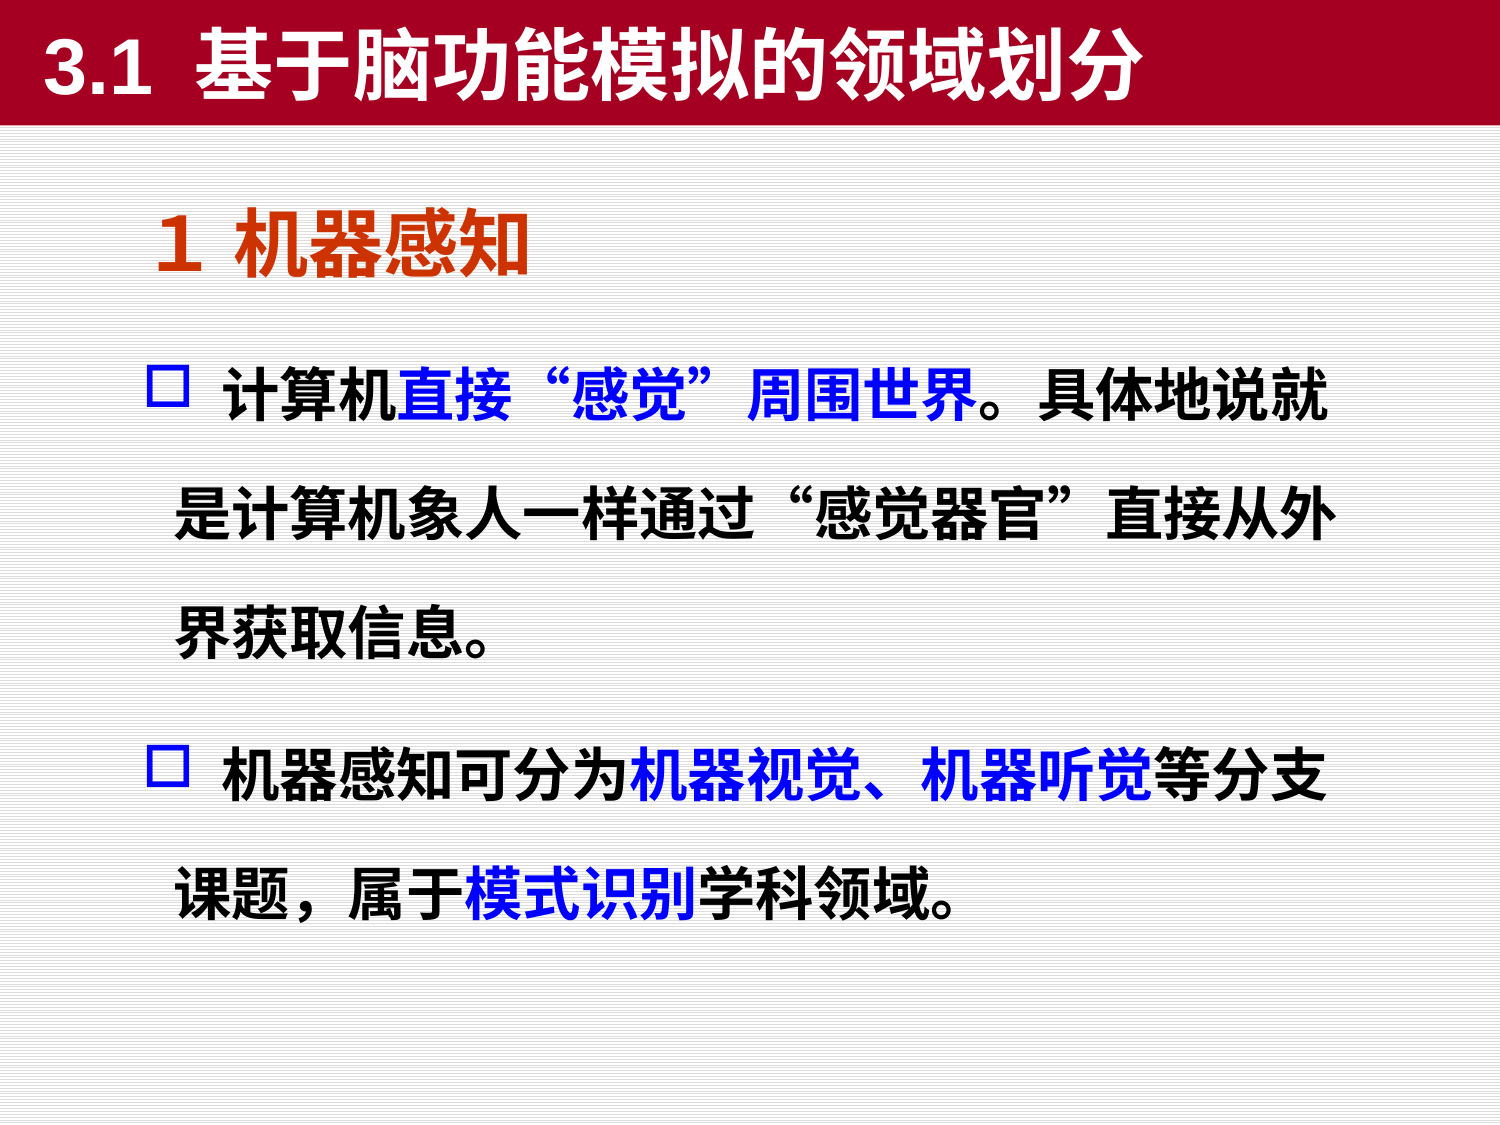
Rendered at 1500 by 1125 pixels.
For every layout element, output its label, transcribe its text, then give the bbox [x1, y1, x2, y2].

list １ 机器感知 计算机直接“感觉”周围世界。具体地说就是计算机象人一样通过“感觉器官”直接从外界获取信息。 机器感知可分为机器视觉、机器听觉等分支课题，属于模式识别学科领域。 [127, 126, 1373, 1012]
text_box 3.1 基于脑功能模拟的领域划分 [0, 0, 1500, 126]
